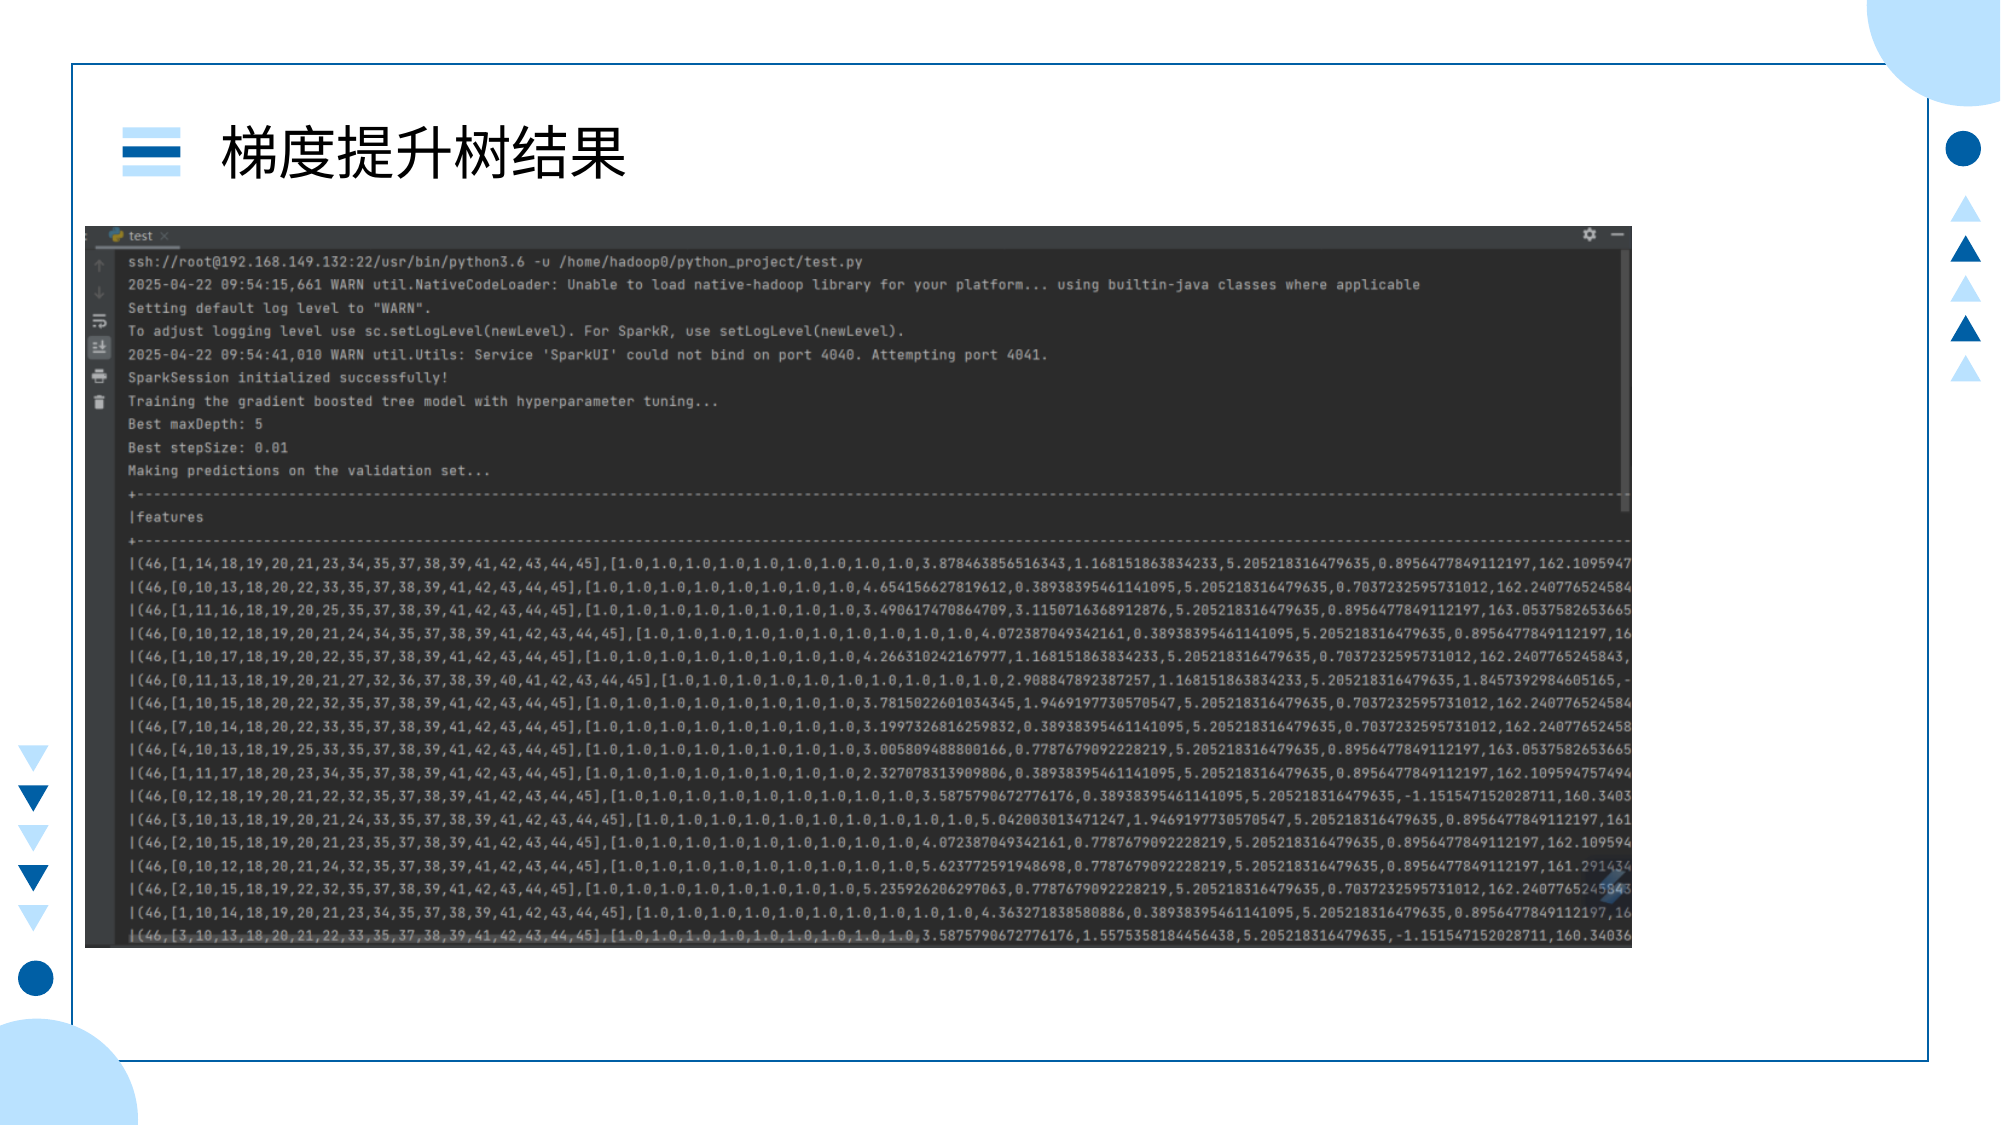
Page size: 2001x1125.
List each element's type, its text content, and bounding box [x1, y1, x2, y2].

text_box 梯度提升树结果 [220, 116, 761, 187]
picture [85, 226, 1632, 948]
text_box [122, 127, 181, 177]
